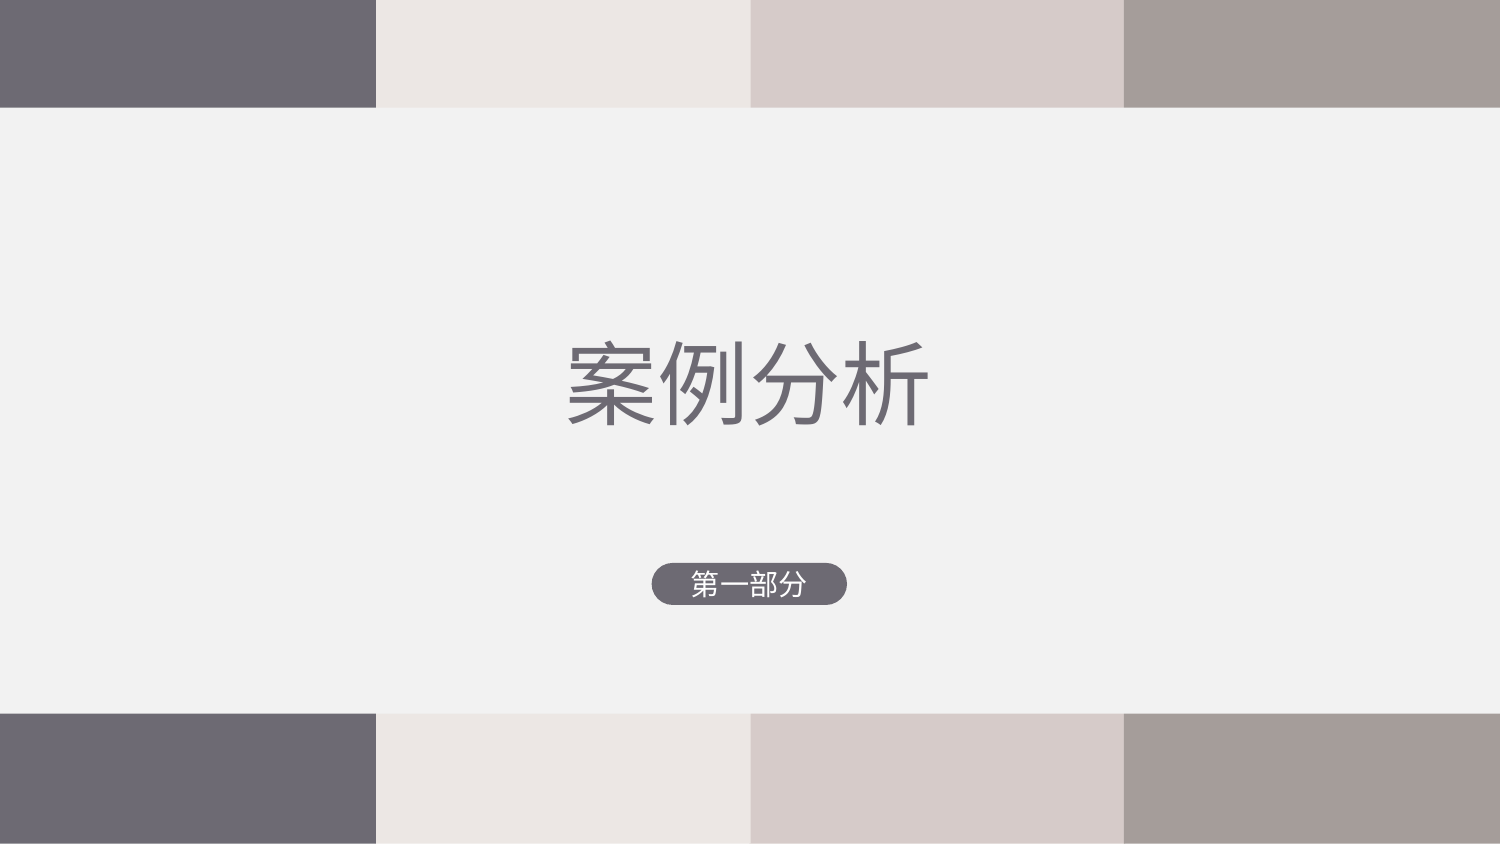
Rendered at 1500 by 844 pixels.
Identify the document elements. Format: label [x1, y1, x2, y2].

text_box [0, 0, 1500, 844]
